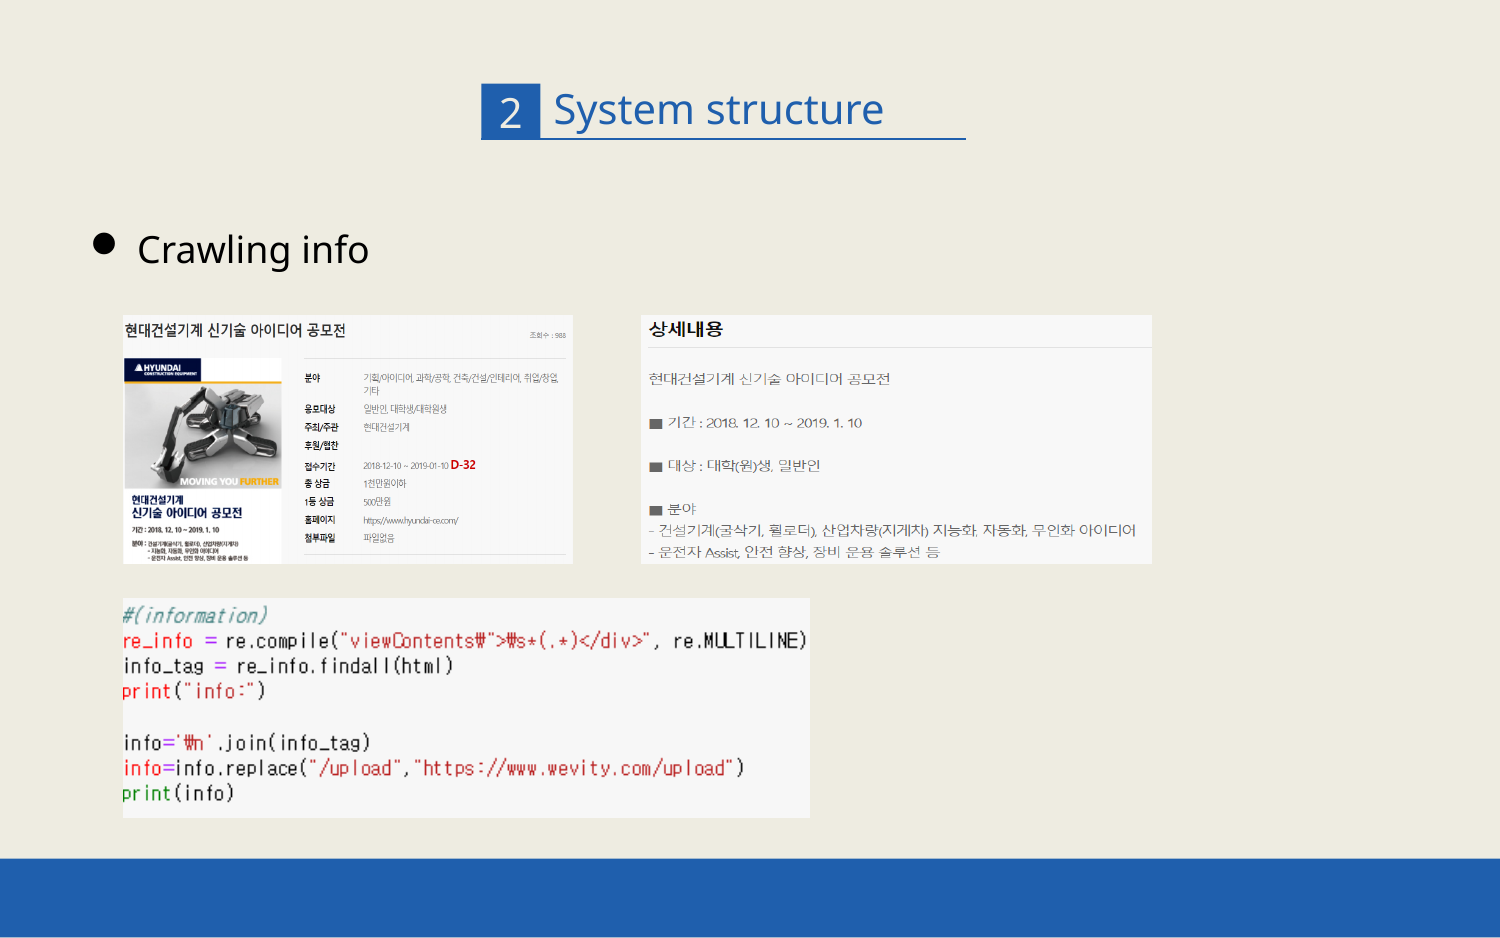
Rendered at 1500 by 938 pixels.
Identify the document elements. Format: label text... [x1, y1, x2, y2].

text_box [0, 856, 1500, 938]
picture [123, 314, 574, 564]
picture [641, 314, 1152, 564]
text_box Crawling info [74, 218, 1425, 838]
text_box 2 [479, 82, 538, 141]
picture [123, 598, 811, 818]
text_box System structure [538, 75, 1014, 141]
